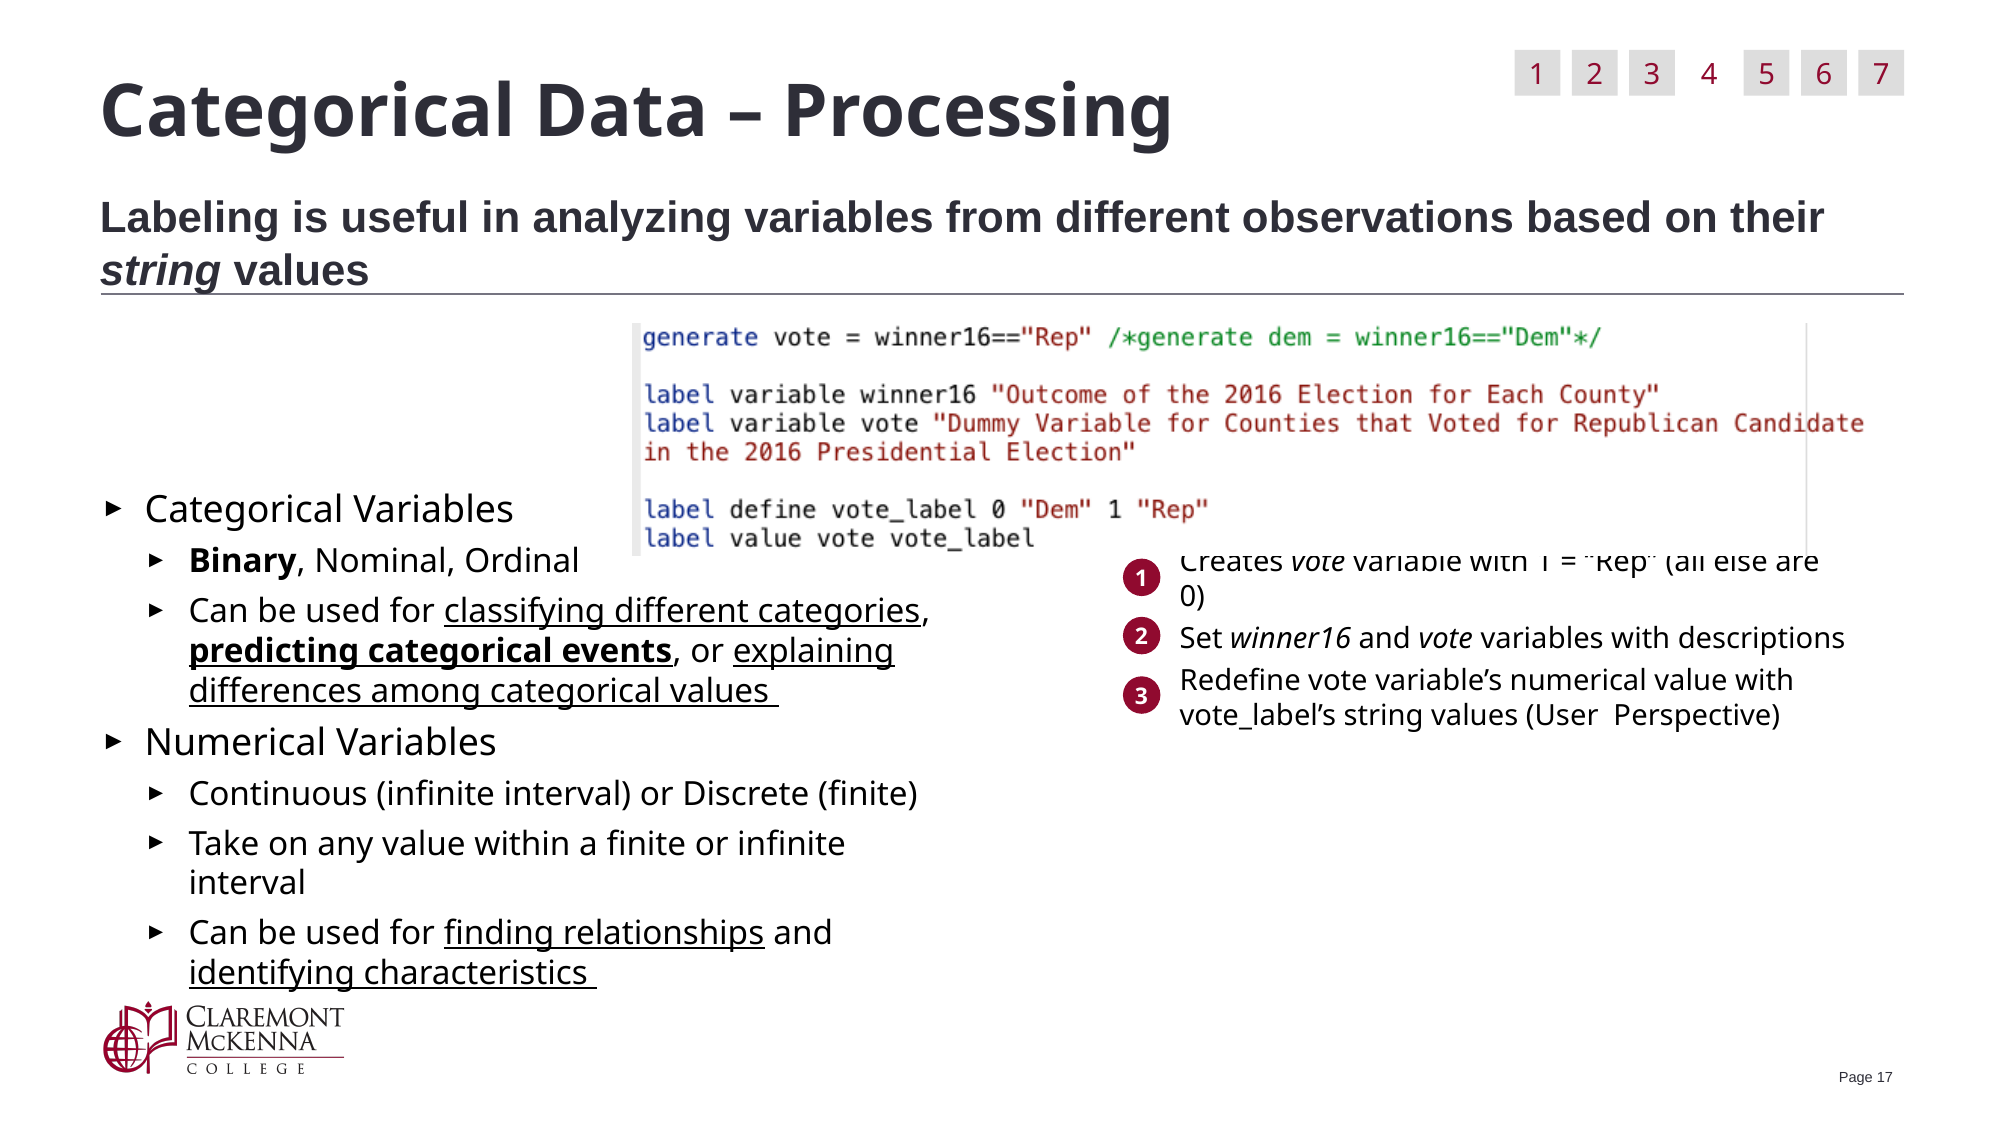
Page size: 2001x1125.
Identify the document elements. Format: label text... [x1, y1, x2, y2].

picture [631, 323, 1886, 557]
title Categorical Data – Processing [99, 51, 1563, 152]
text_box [1514, 49, 1905, 96]
list Labeling is useful in analyzing variables from different observations based on their string values [99, 189, 1905, 295]
list Categorical Variables Binary, Nominal, Ordinal Can be used for classifying different categories, predicting categorical events, or explaining differences among categorical values Numerical Variables Continuous (infinite interval) or Discrete (finite) Take on any value within a finite or infinite interval Can be used for finding relationships and identifying characteristics [100, 555, 942, 1000]
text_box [1122, 564, 1848, 719]
